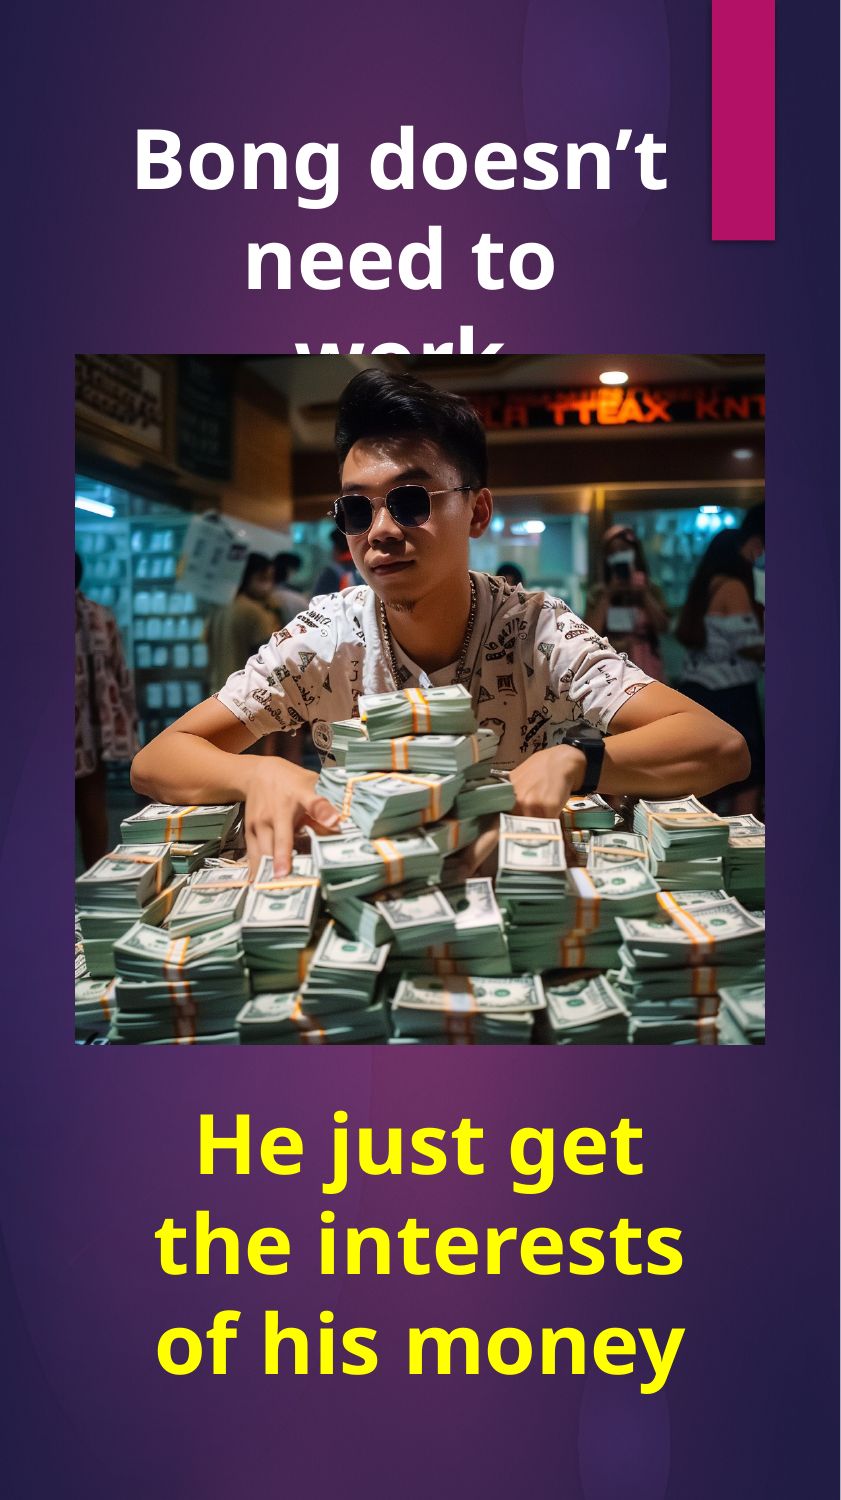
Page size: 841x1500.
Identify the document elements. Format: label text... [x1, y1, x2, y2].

text_box Bong doesn’t need to work [111, 98, 690, 352]
picture [75, 354, 766, 1045]
text_box He just get the interests of his money [131, 1083, 710, 1399]
